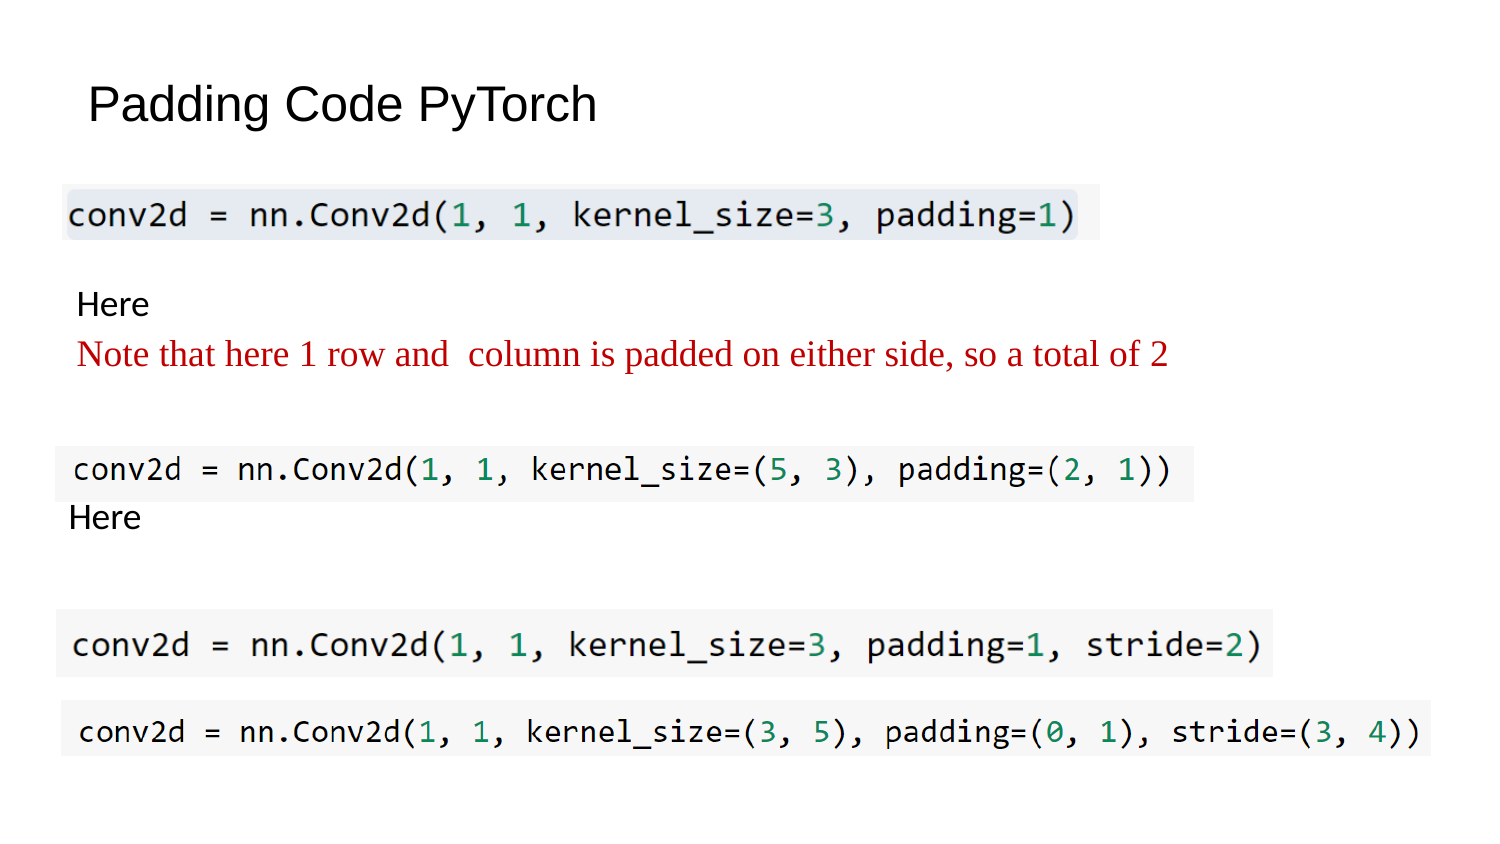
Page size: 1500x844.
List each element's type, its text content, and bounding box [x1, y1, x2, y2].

picture [55, 446, 1194, 502]
picture [62, 184, 1101, 241]
picture [56, 609, 1273, 677]
list Padding Code PyTorch [87, 71, 1390, 133]
picture [61, 700, 1432, 756]
text_box Note that here 1 row and column is padded on either side, so a total of 2 [61, 321, 1400, 382]
